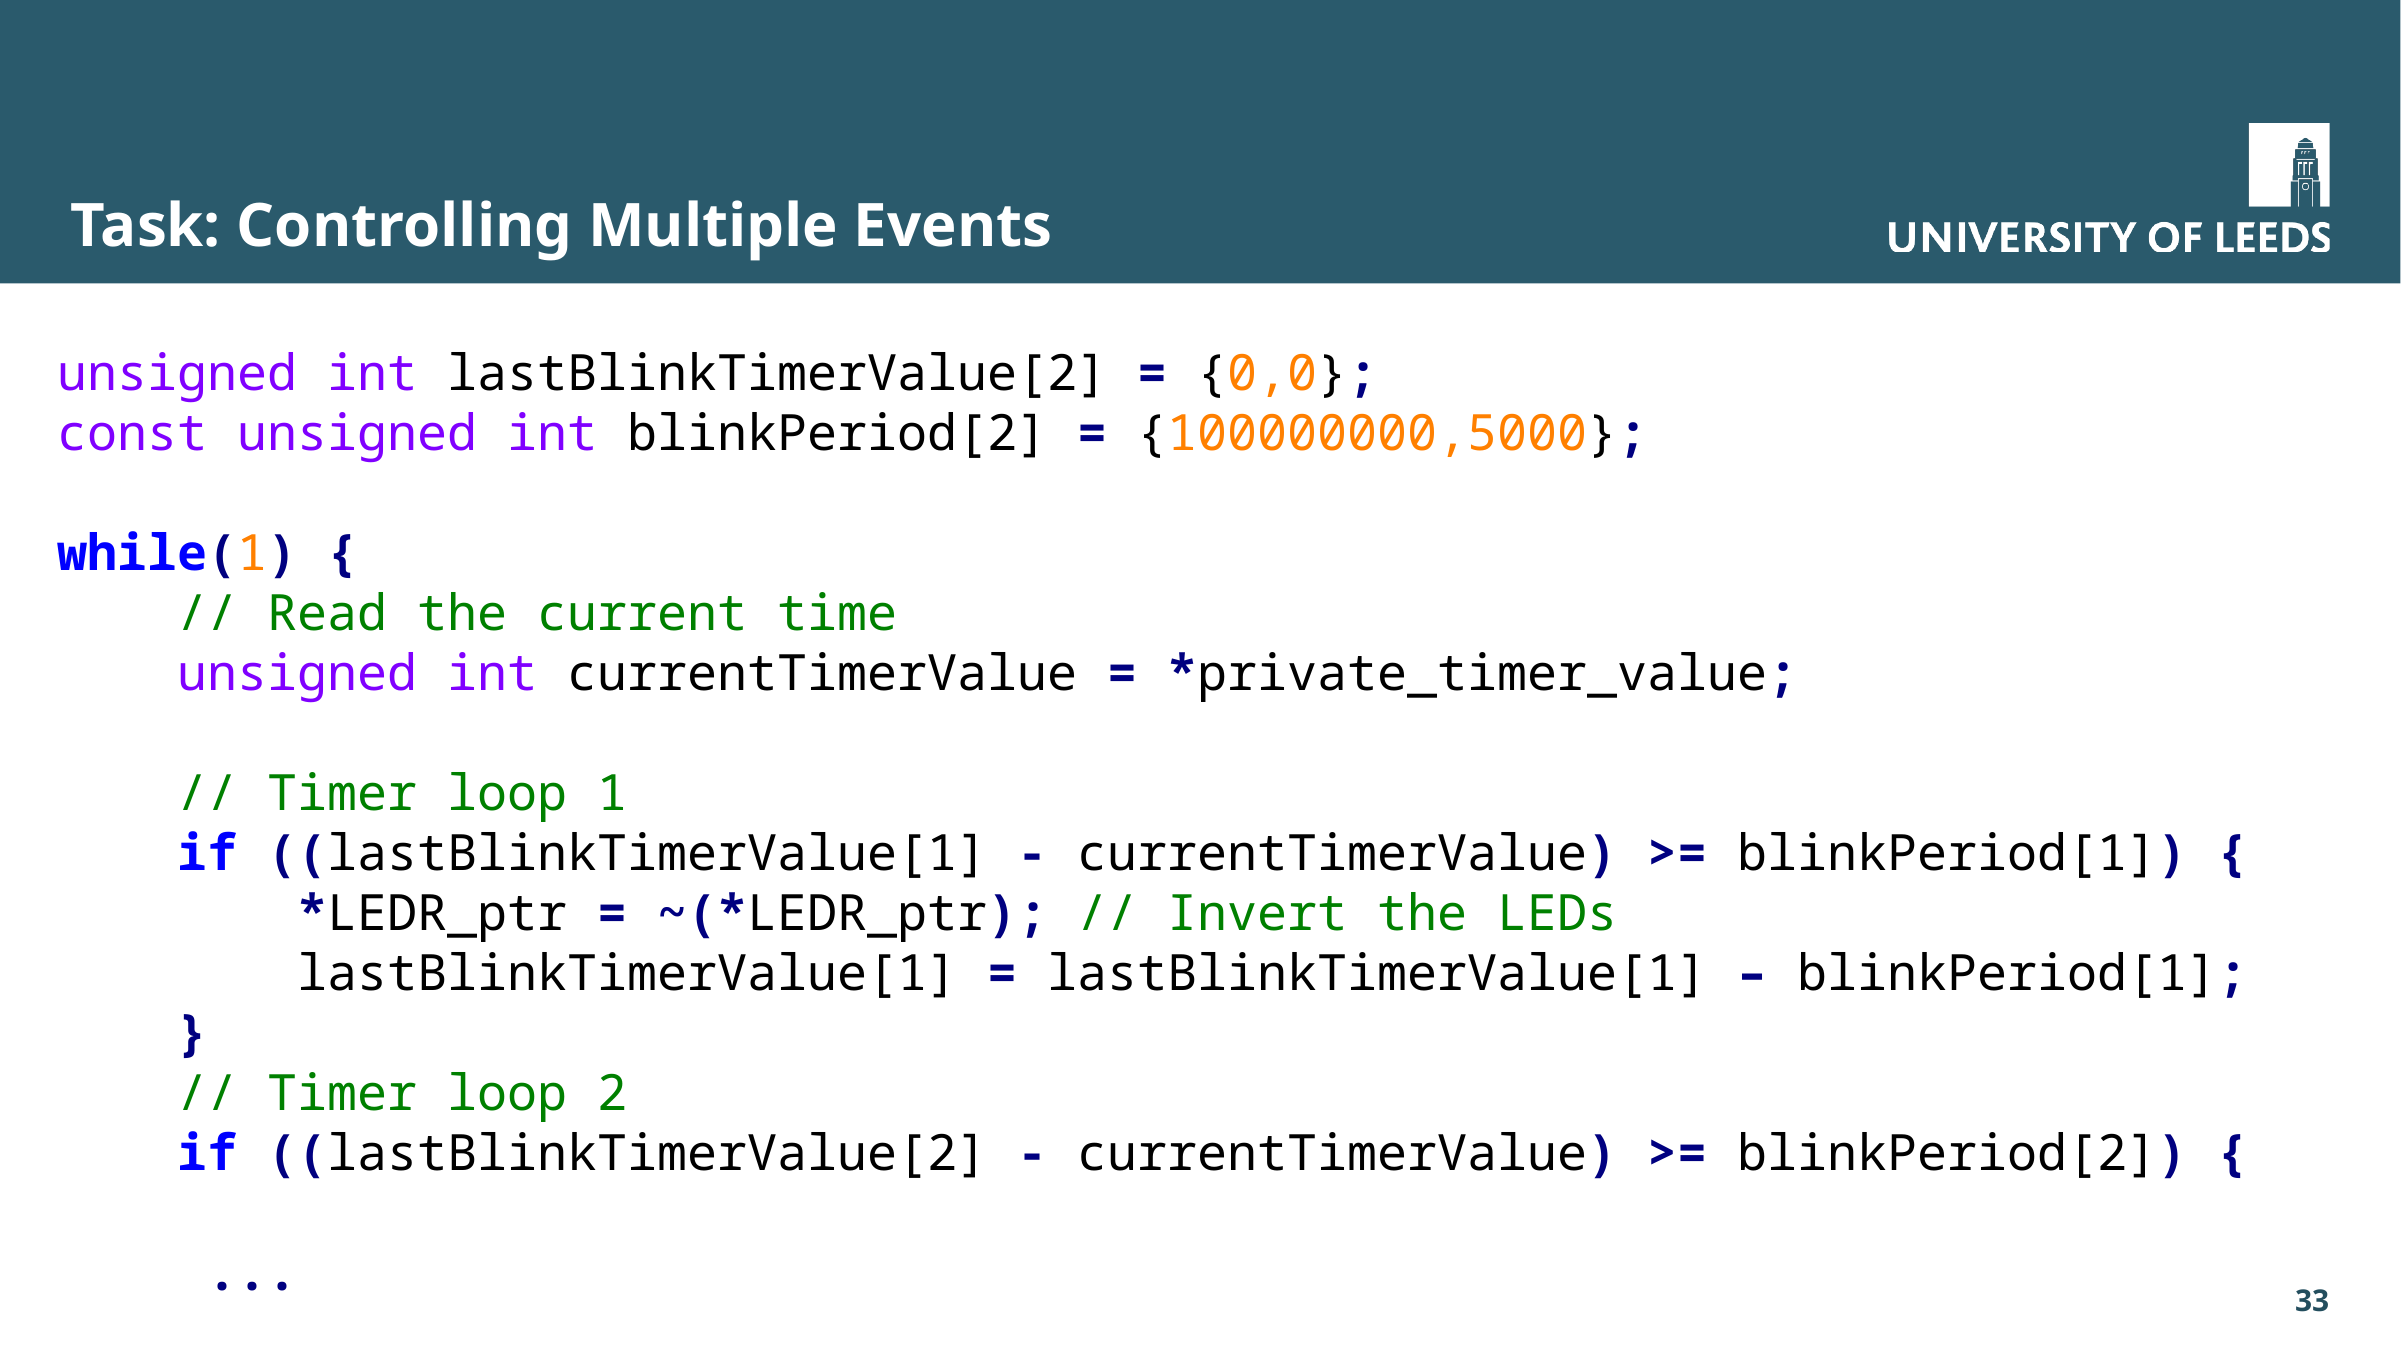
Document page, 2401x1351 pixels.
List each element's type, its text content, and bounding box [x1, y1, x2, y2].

title Task: Controlling Multiple Events [70, 81, 1806, 259]
text_box unsigned int lastBlinkTimerValue[2] = {0,0}; const unsigned int blinkPeriod[2] = {100000000,5000}; while(1) { // Read the current time unsigned int currentTimerValue = *private_timer_value; // Timer loop 1 if ((lastBlinkTimerValue[1] - currentTimerValue) >= blinkPeriod[1]) { *LEDR_ptr = ~(*LEDR_ptr); // Invert the LEDs lastBlinkTimerValue[1] = lastBlinkTimerValue[1] – blinkPeriod[1]; } // Timer loop 2 if ((lastBlinkTimerValue[2] - currentTimerValue) >= blinkPeriod[2]) { ... [42, 332, 2382, 1308]
